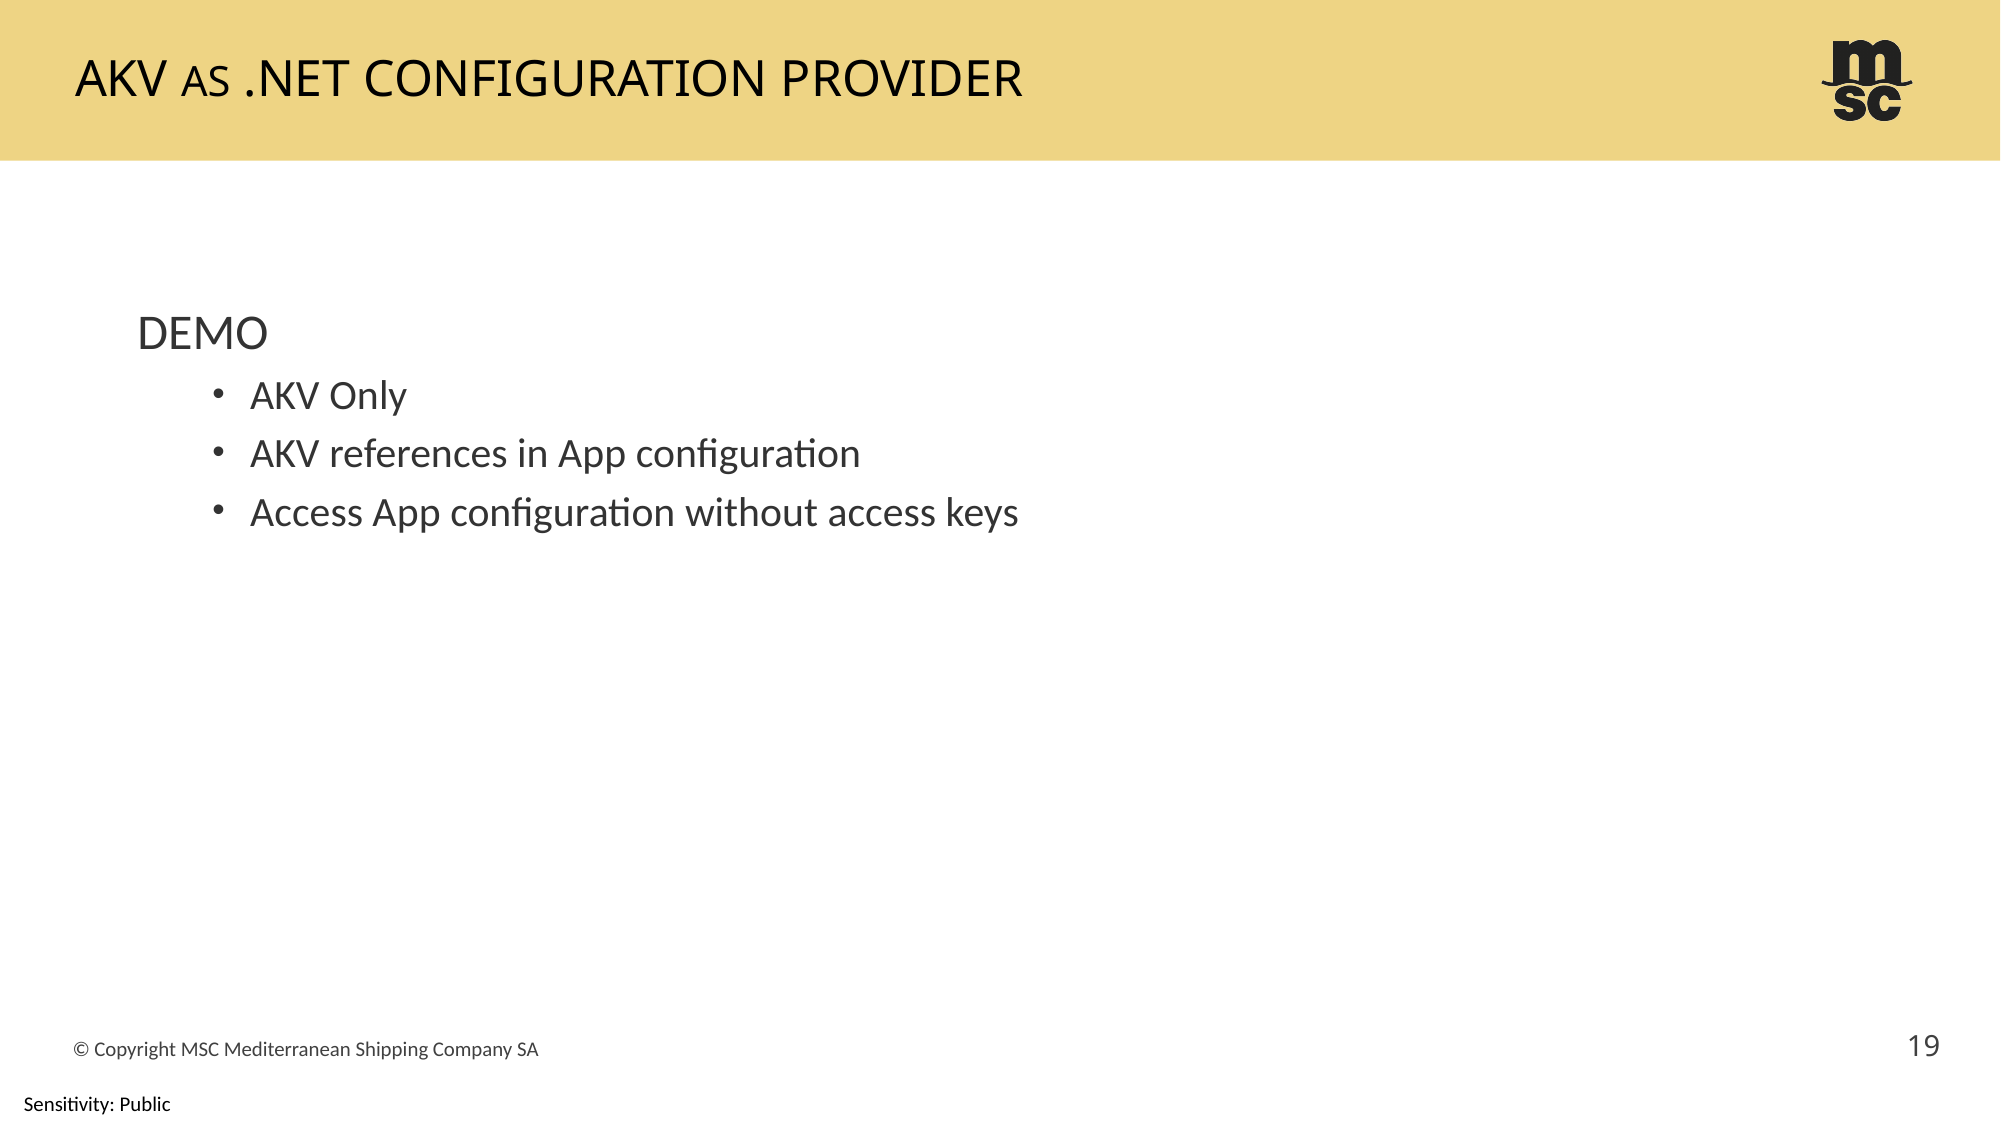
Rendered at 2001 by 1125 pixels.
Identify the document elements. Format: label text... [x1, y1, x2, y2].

title AKV as .NET configuration provider [75, 6, 1474, 155]
picture [1797, 5, 1937, 157]
list DEMO AKV Only AKV references in App configuration Access App configuration without access keys [137, 299, 1863, 1014]
slide_number 19 [1879, 1019, 1956, 1070]
footer © Copyright MSC Mediterranean Shipping Company SA [57, 1027, 663, 1079]
